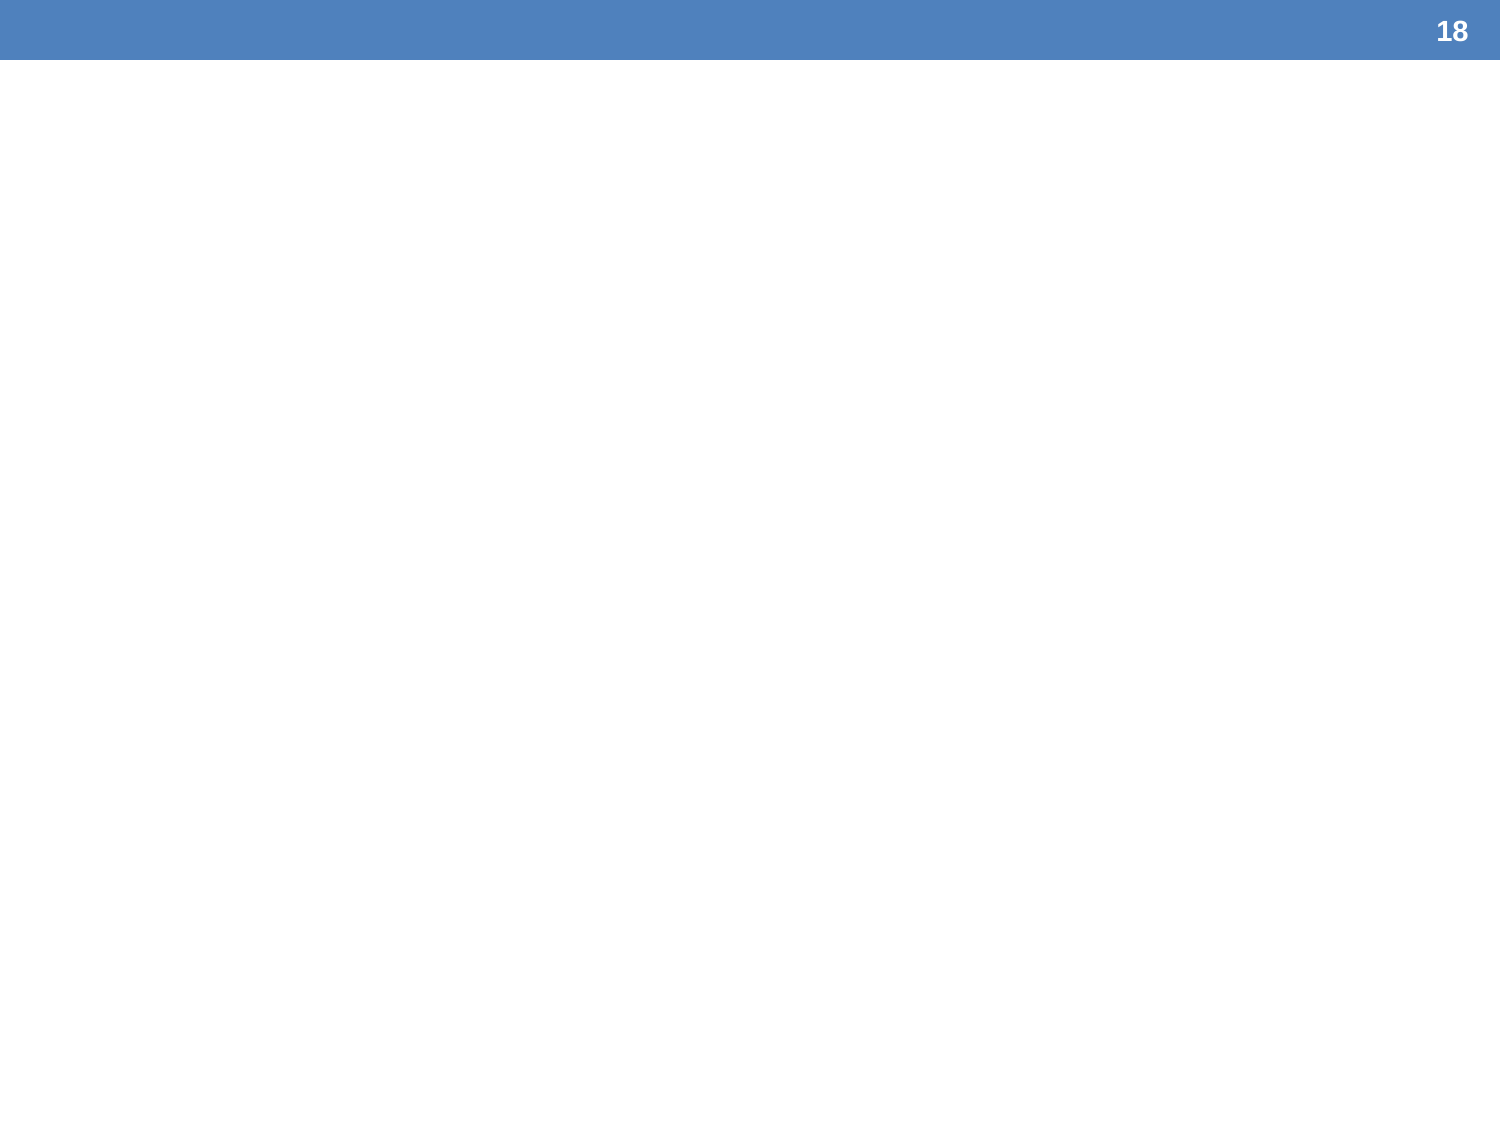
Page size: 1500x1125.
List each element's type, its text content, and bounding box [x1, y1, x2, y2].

slide_number 18 [1421, 3, 1500, 57]
